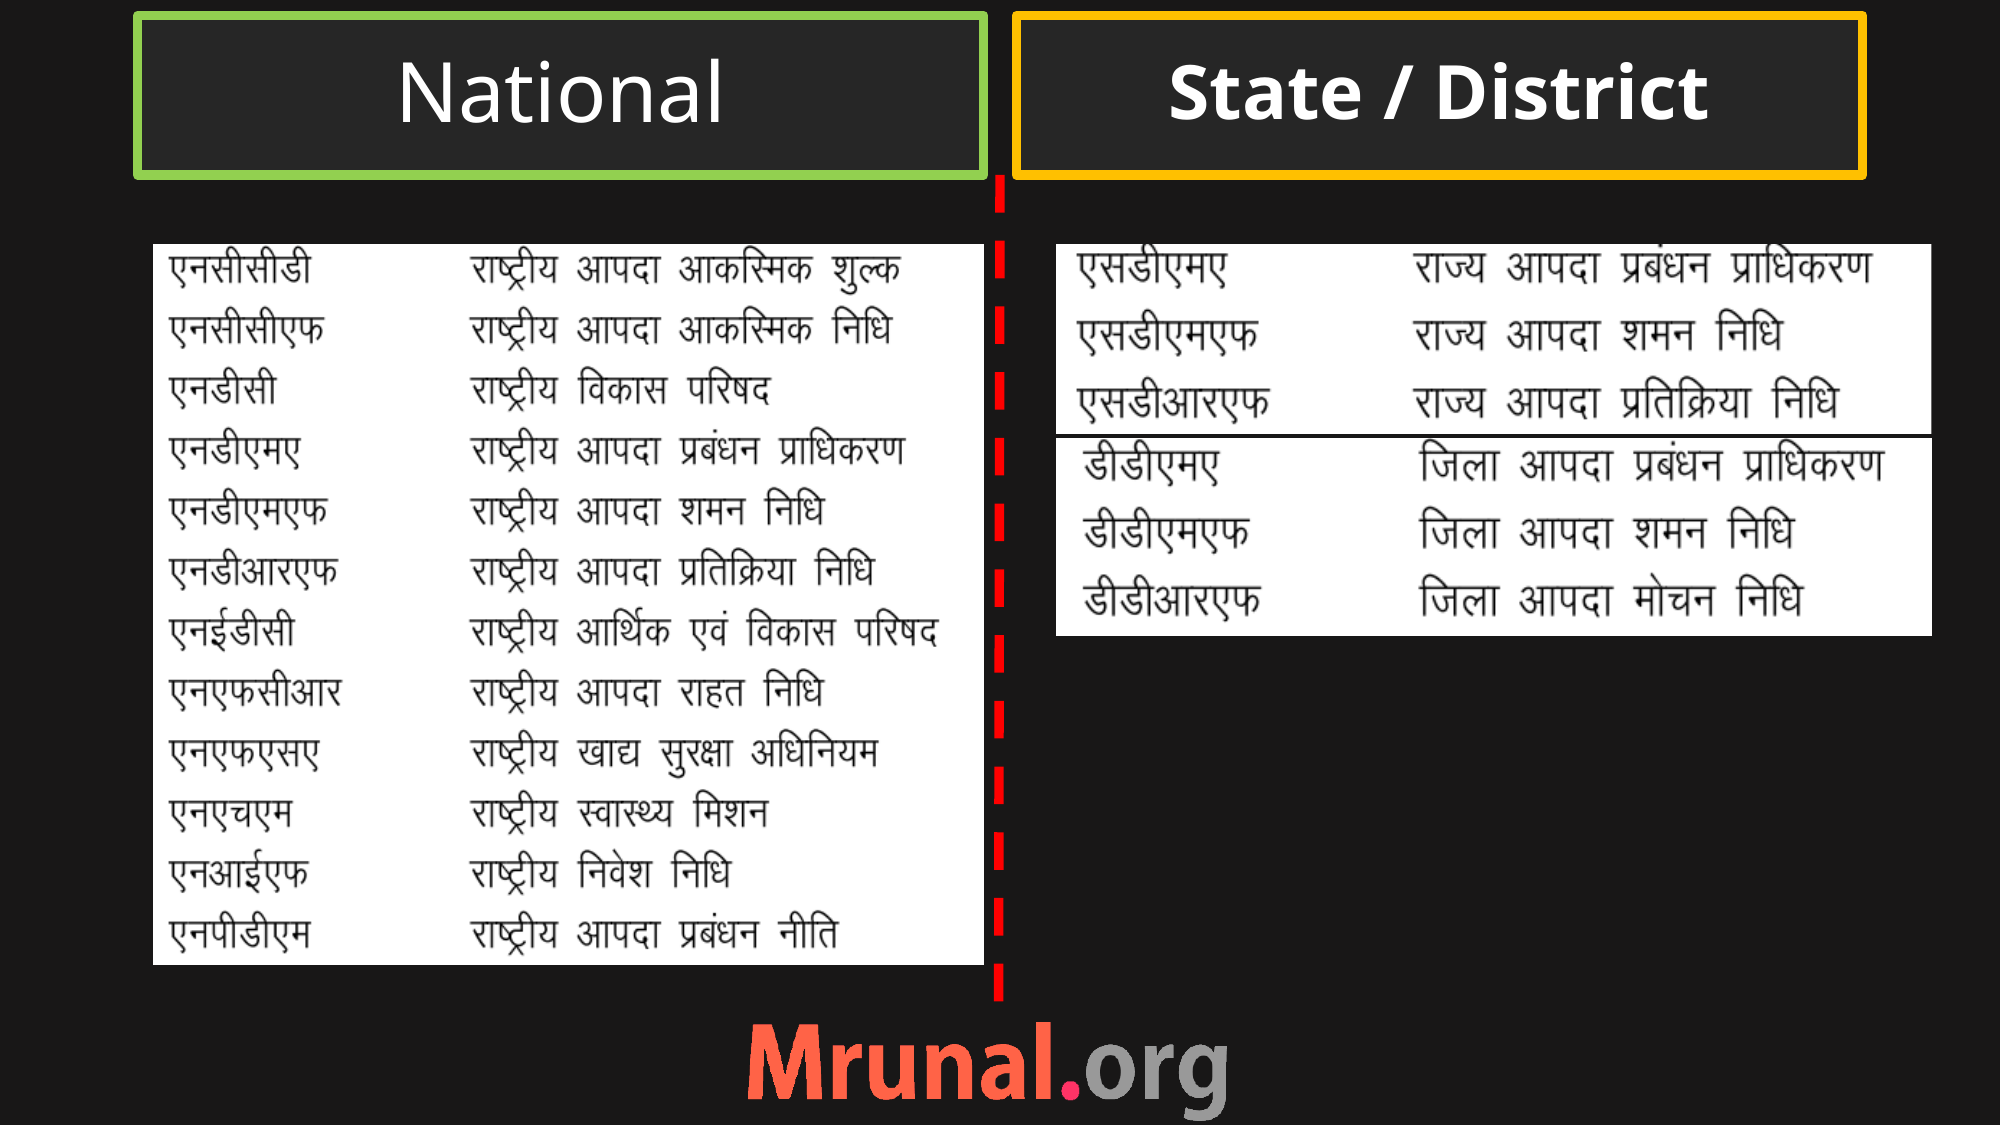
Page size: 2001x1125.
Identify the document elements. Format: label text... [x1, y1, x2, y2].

picture [1055, 438, 1932, 636]
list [1055, 243, 1932, 435]
list National [133, 11, 988, 180]
picture [741, 1005, 1230, 1125]
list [153, 243, 985, 966]
list State / District [1012, 11, 1867, 180]
